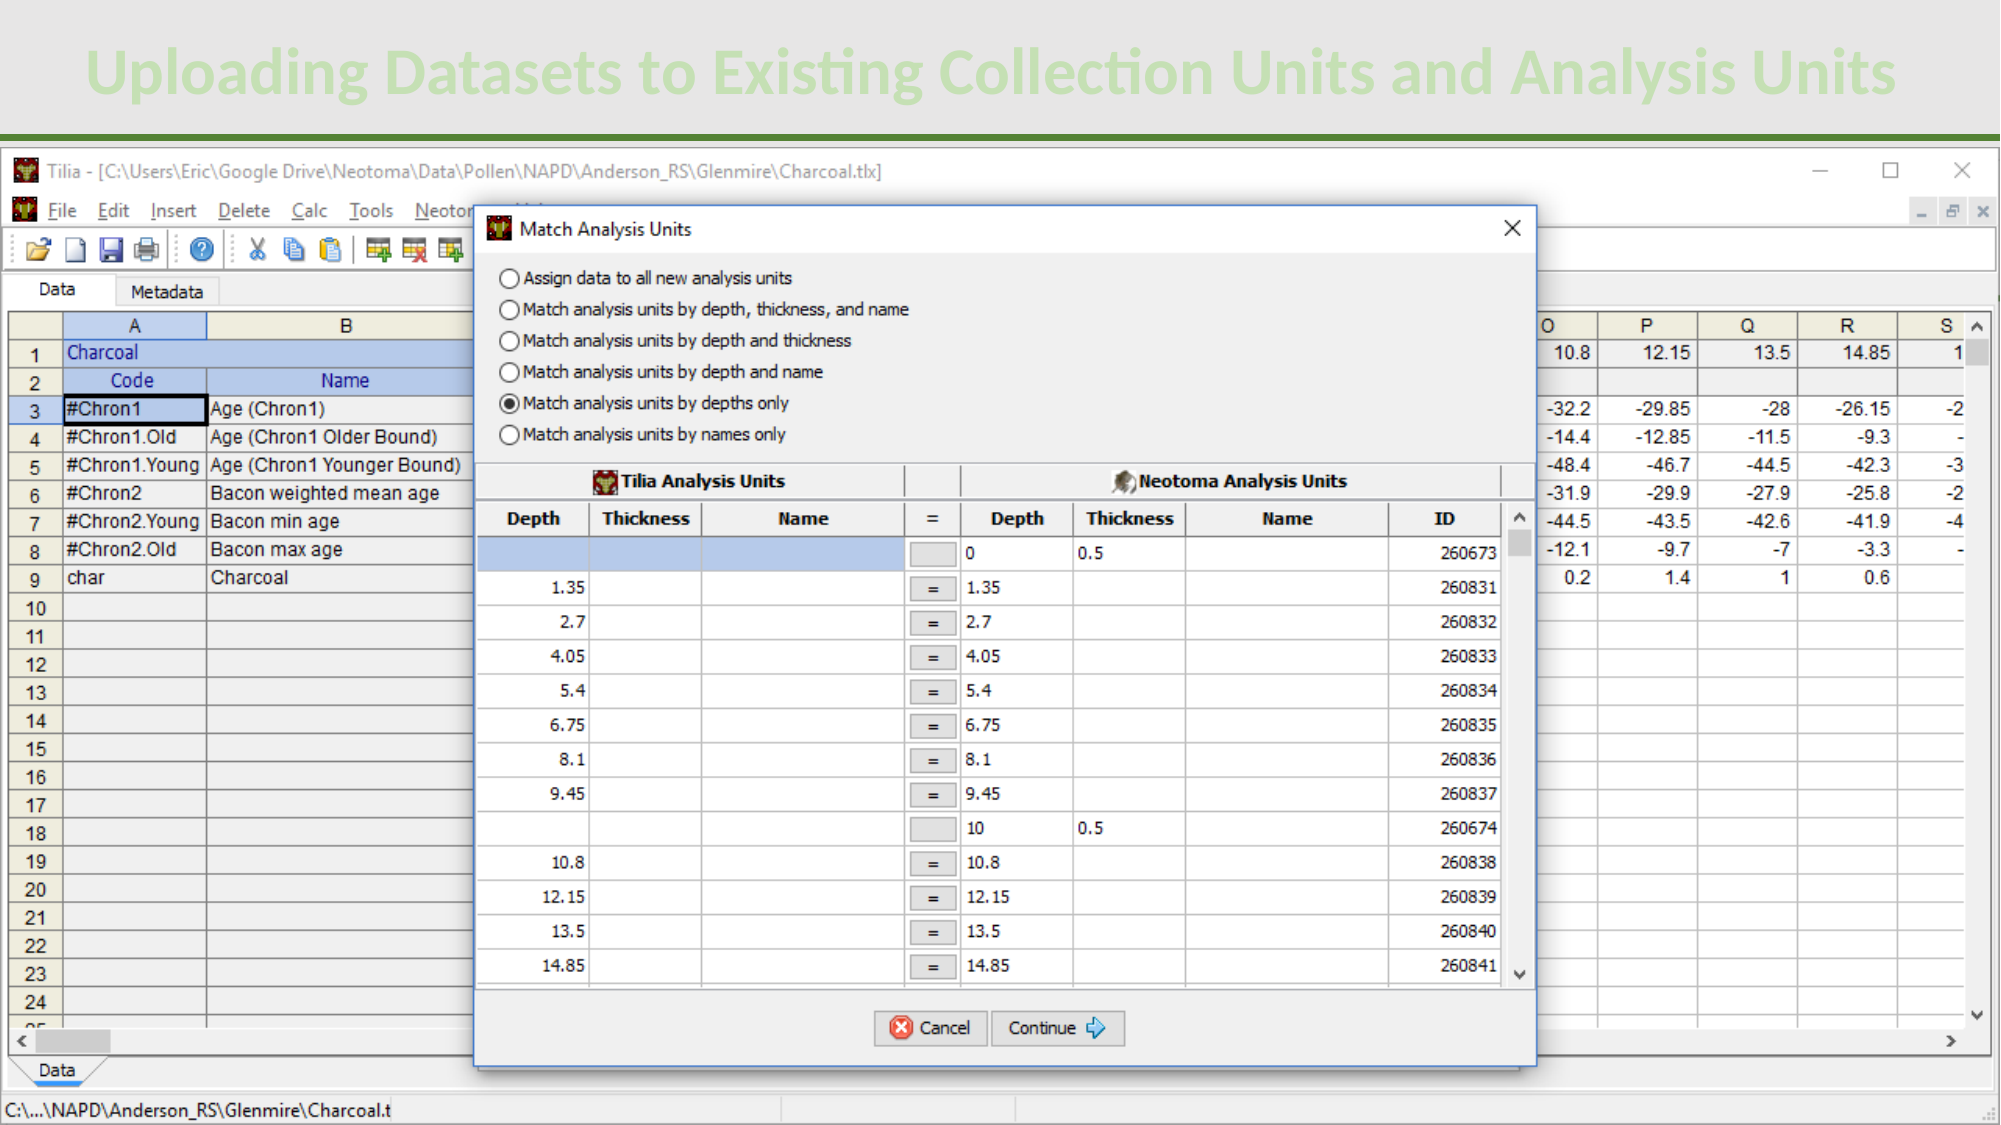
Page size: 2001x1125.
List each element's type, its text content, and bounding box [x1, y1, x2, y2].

picture [0, 147, 2000, 1125]
text_box Uploading Datasets to Existing Collection Units and Analysis Units [70, 20, 1930, 115]
